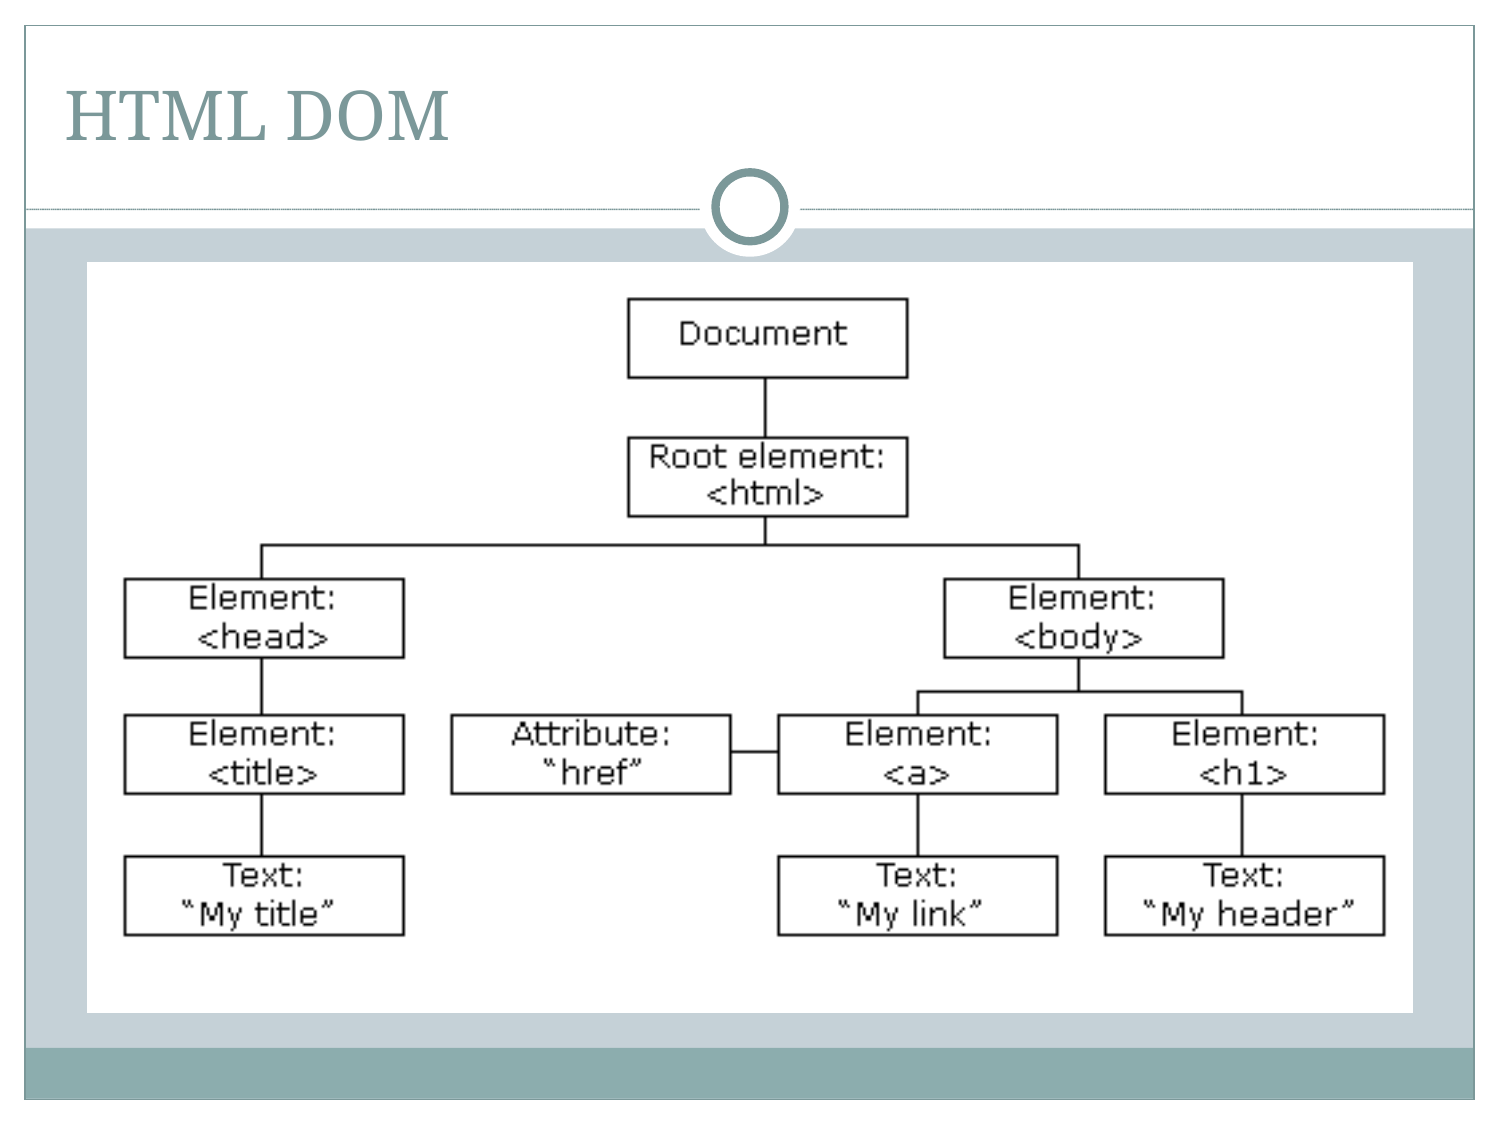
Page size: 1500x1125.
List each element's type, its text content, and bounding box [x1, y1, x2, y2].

text_box HTML DOM [49, 37, 1450, 162]
picture [87, 262, 1413, 1013]
